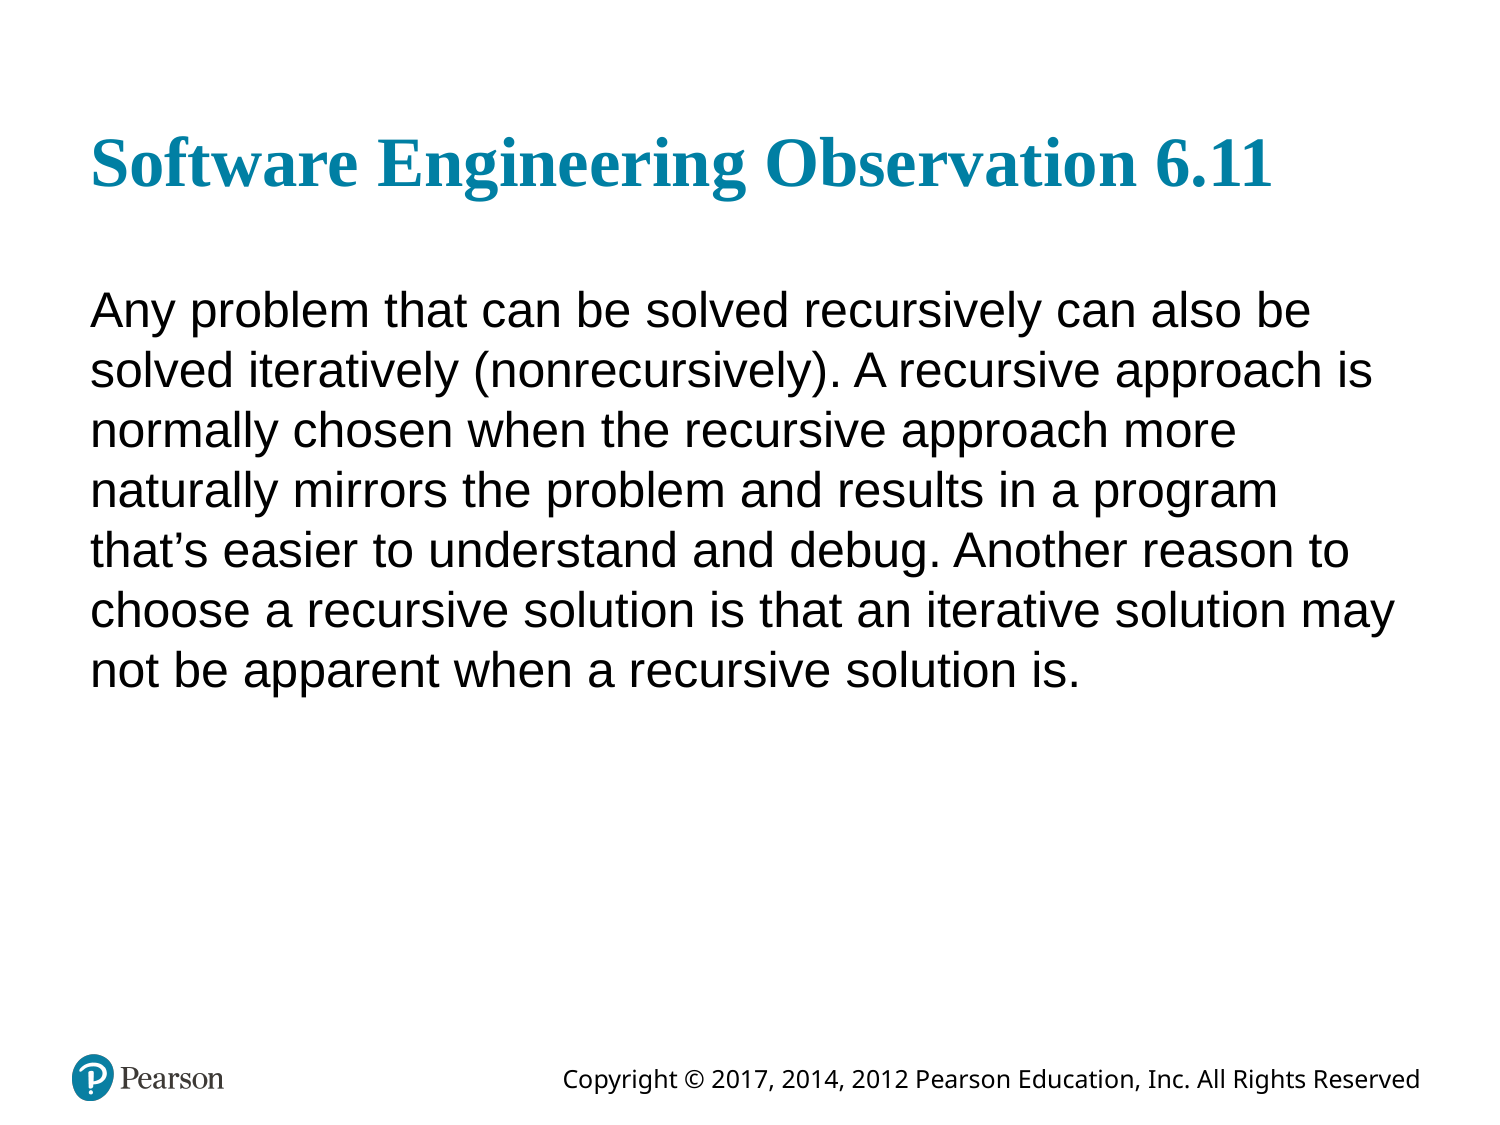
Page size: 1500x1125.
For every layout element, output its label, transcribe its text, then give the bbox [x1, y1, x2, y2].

picture [98, 1054, 224, 1101]
list Any problem that can be solved recursively can also be solved iteratively (nonrecursively). A recursive approach is normally chosen when the recursive approach more naturally mirrors the problem and results in a program that’s easier to understand and debug. Another reason to choose a recursive solution is that an iterative solution may not be apparent when a recursive solution is. [75, 262, 1425, 1005]
title Software Engineering Observation 6.11 [75, 35, 1425, 216]
picture [72, 1054, 88, 1070]
picture [80, 1063, 106, 1088]
picture [72, 1087, 83, 1101]
